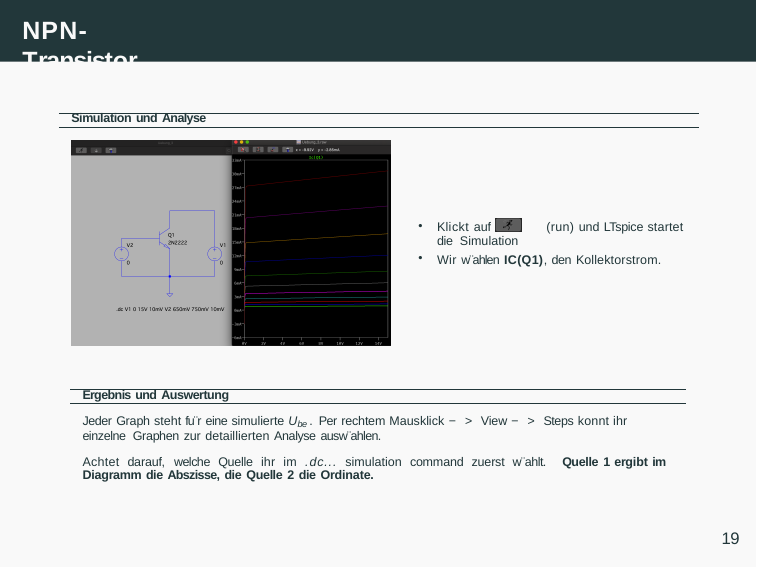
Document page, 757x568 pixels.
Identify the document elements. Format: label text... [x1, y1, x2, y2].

text_box Klickt auf (run) und LTspice startet die Simulation Wir w¨ahlen IC(Q1), den Kollektorstrom. [416, 217, 689, 267]
picture [71, 140, 391, 346]
text_box Simulation und Analyse [69, 108, 208, 126]
text_box Ergebnis und Auswertung Jeder Graph steht fu¨r eine simulierte Ube . Per rechtem Mausklick − > View − > Steps konnt ihr einzelne Graphen zur detaillierten Analyse ausw¨ahlen. Achtet darauf, welche Quelle ihr im .dc... simulation command zuerst w¨ahlt. Quelle 1 ergibt im Diagramm die Abszisse, die Quelle 2 die Ordinate. [70, 384, 686, 483]
slide_number 19 [715, 530, 748, 568]
title NPN-Transistor [20, 12, 203, 110]
picture [495, 218, 522, 233]
